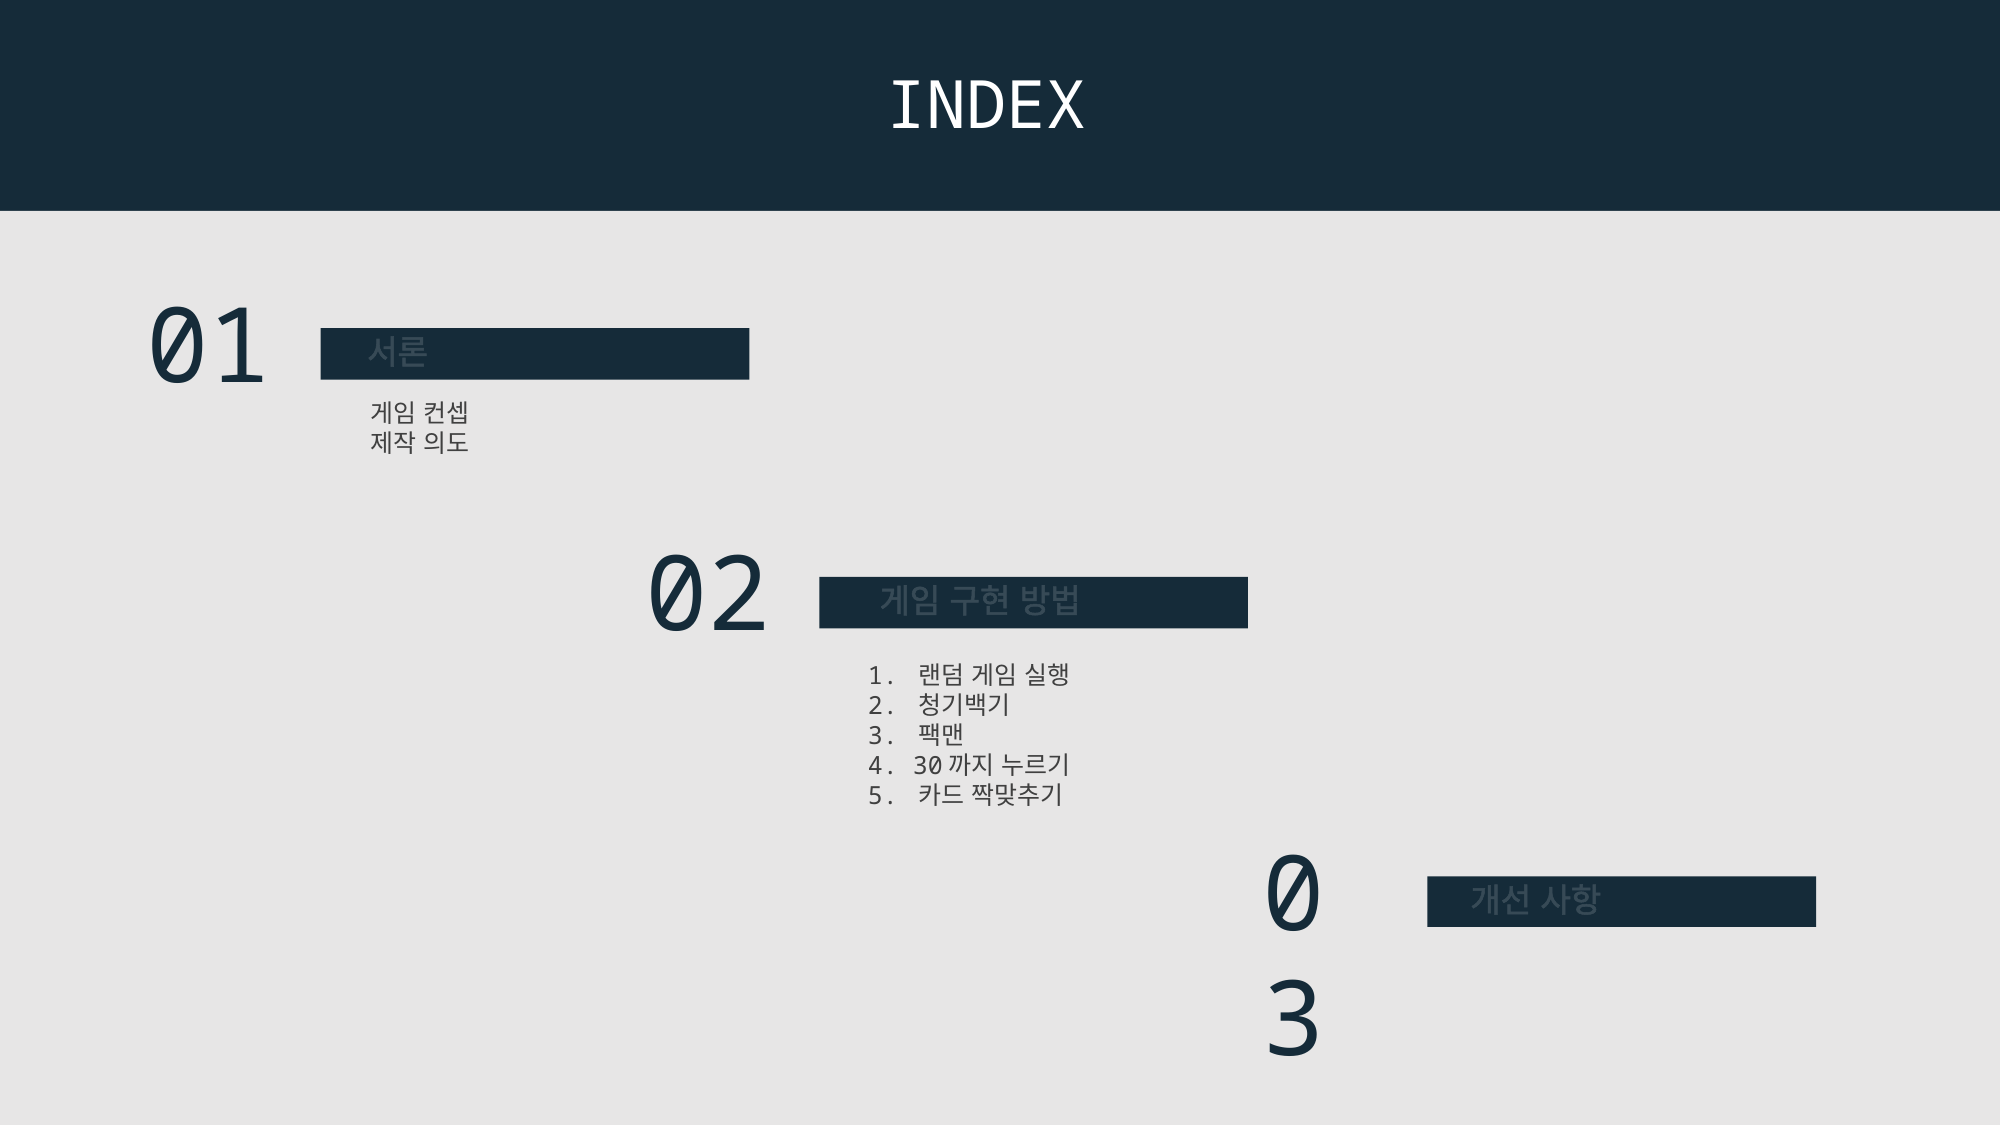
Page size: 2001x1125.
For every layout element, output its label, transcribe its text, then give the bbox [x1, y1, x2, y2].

text_box 게임 컨셉 제작 의도 [355, 389, 485, 465]
text_box [320, 327, 750, 381]
text_box 개선 사항 [1455, 871, 1691, 927]
text_box 03 [1247, 818, 1384, 1084]
text_box 01 [131, 270, 287, 411]
text_box [0, 210, 2000, 1125]
text_box 서론 [352, 323, 443, 378]
text_box [1426, 875, 1817, 928]
text_box INDEX [872, 54, 1102, 149]
text_box [818, 576, 1249, 629]
text_box 게임 구현 방법 [864, 572, 1096, 627]
text_box 1. 랜덤 게임 실행 2. 청기백기 3. 팩맨 4. 30까지 누르기 5. 카드 짝맞추기 [853, 652, 1086, 817]
text_box 02 [630, 519, 785, 659]
